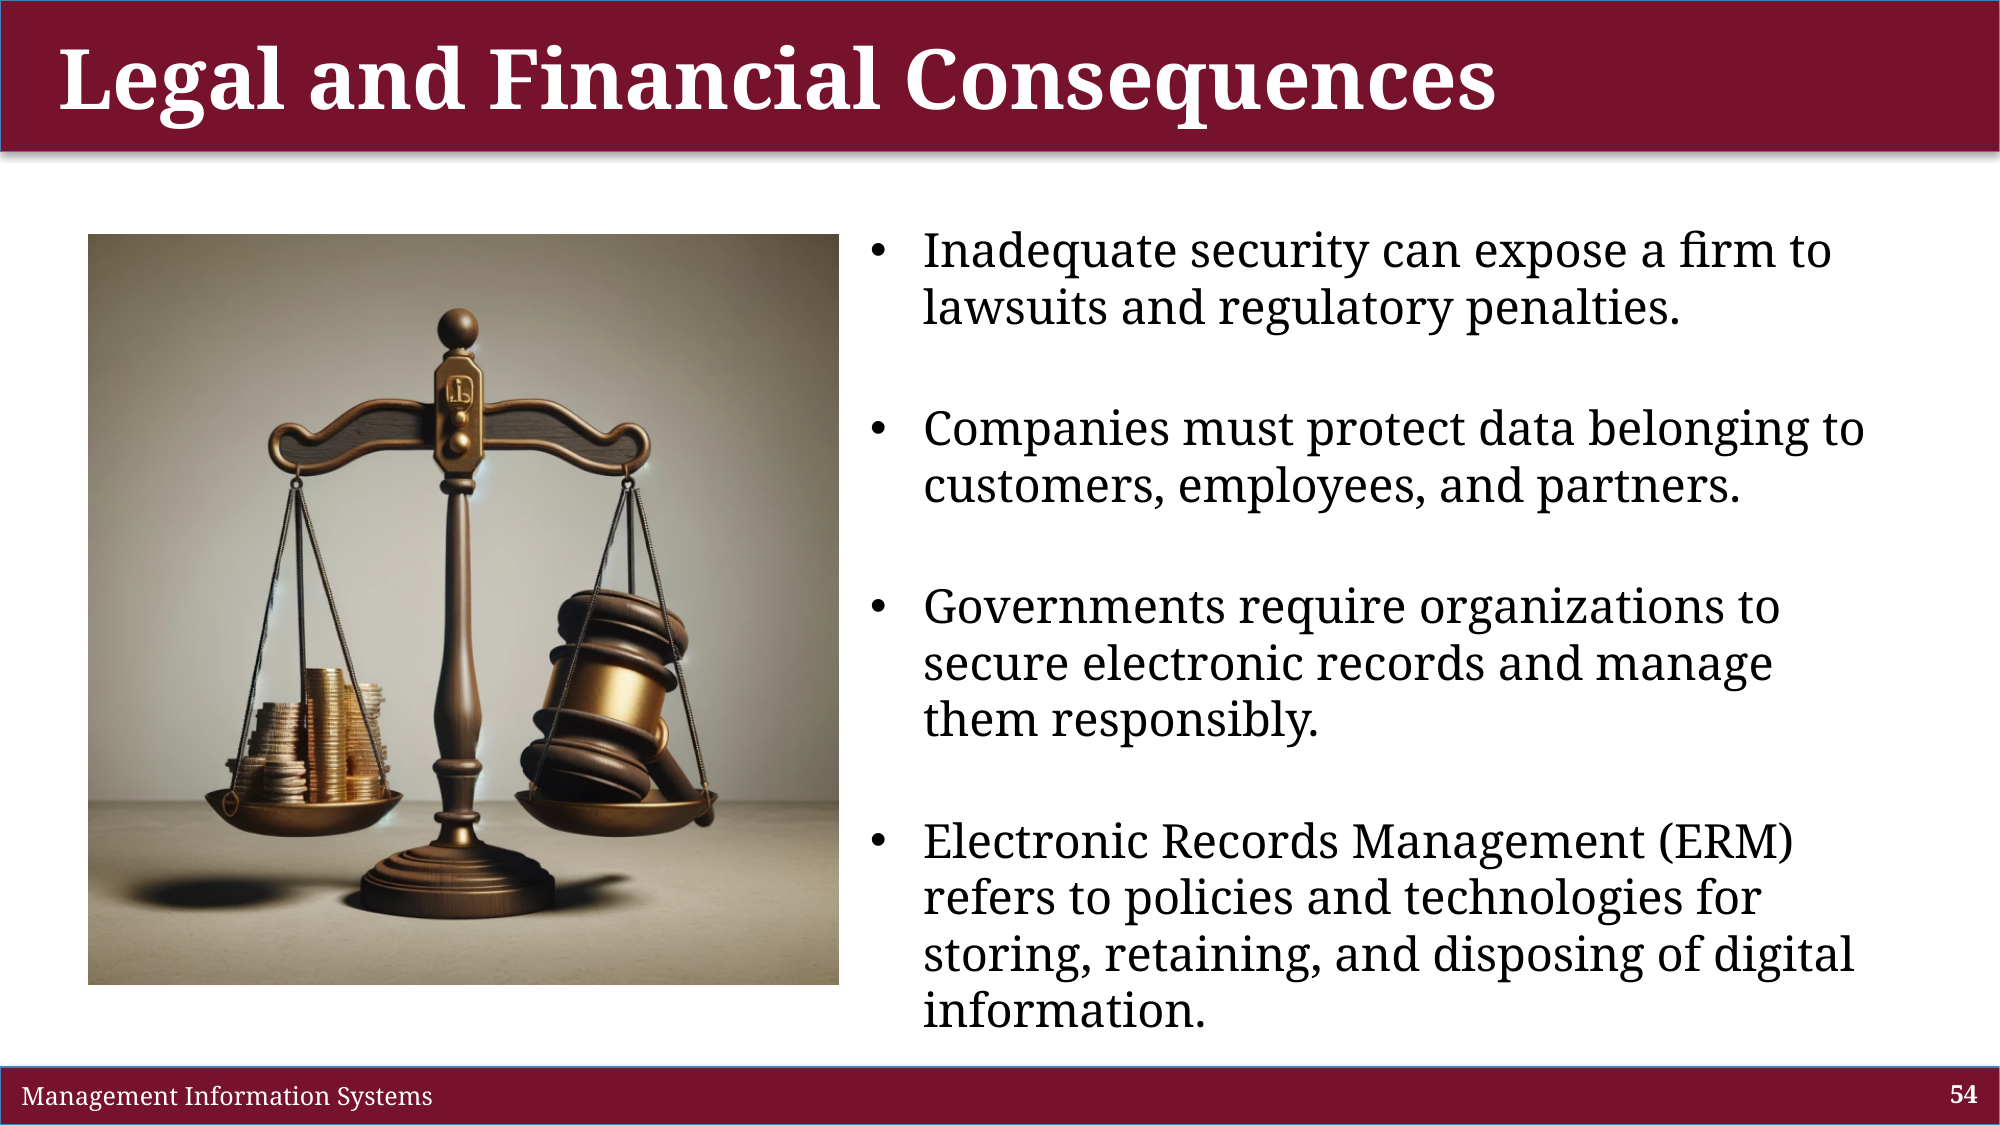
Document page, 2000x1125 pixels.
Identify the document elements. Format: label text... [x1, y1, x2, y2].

slide_number 54 [1649, 1066, 2000, 1125]
footer Management Information Systems [0, 1066, 475, 1125]
title Legal and Financial Consequences [0, 0, 2000, 152]
list Inadequate security can expose a firm to lawsuits and regulatory penalties. Companies must protect data belonging to customers, employees, and partners. Governments require organizations to secure electronic records and manage them responsibly. Electronic Records Management (ERM) refers to policies and technologies for storing, retaining, and disposing of digital information. [855, 213, 1911, 1047]
text_box [475, 1066, 1649, 1125]
picture [88, 233, 840, 985]
